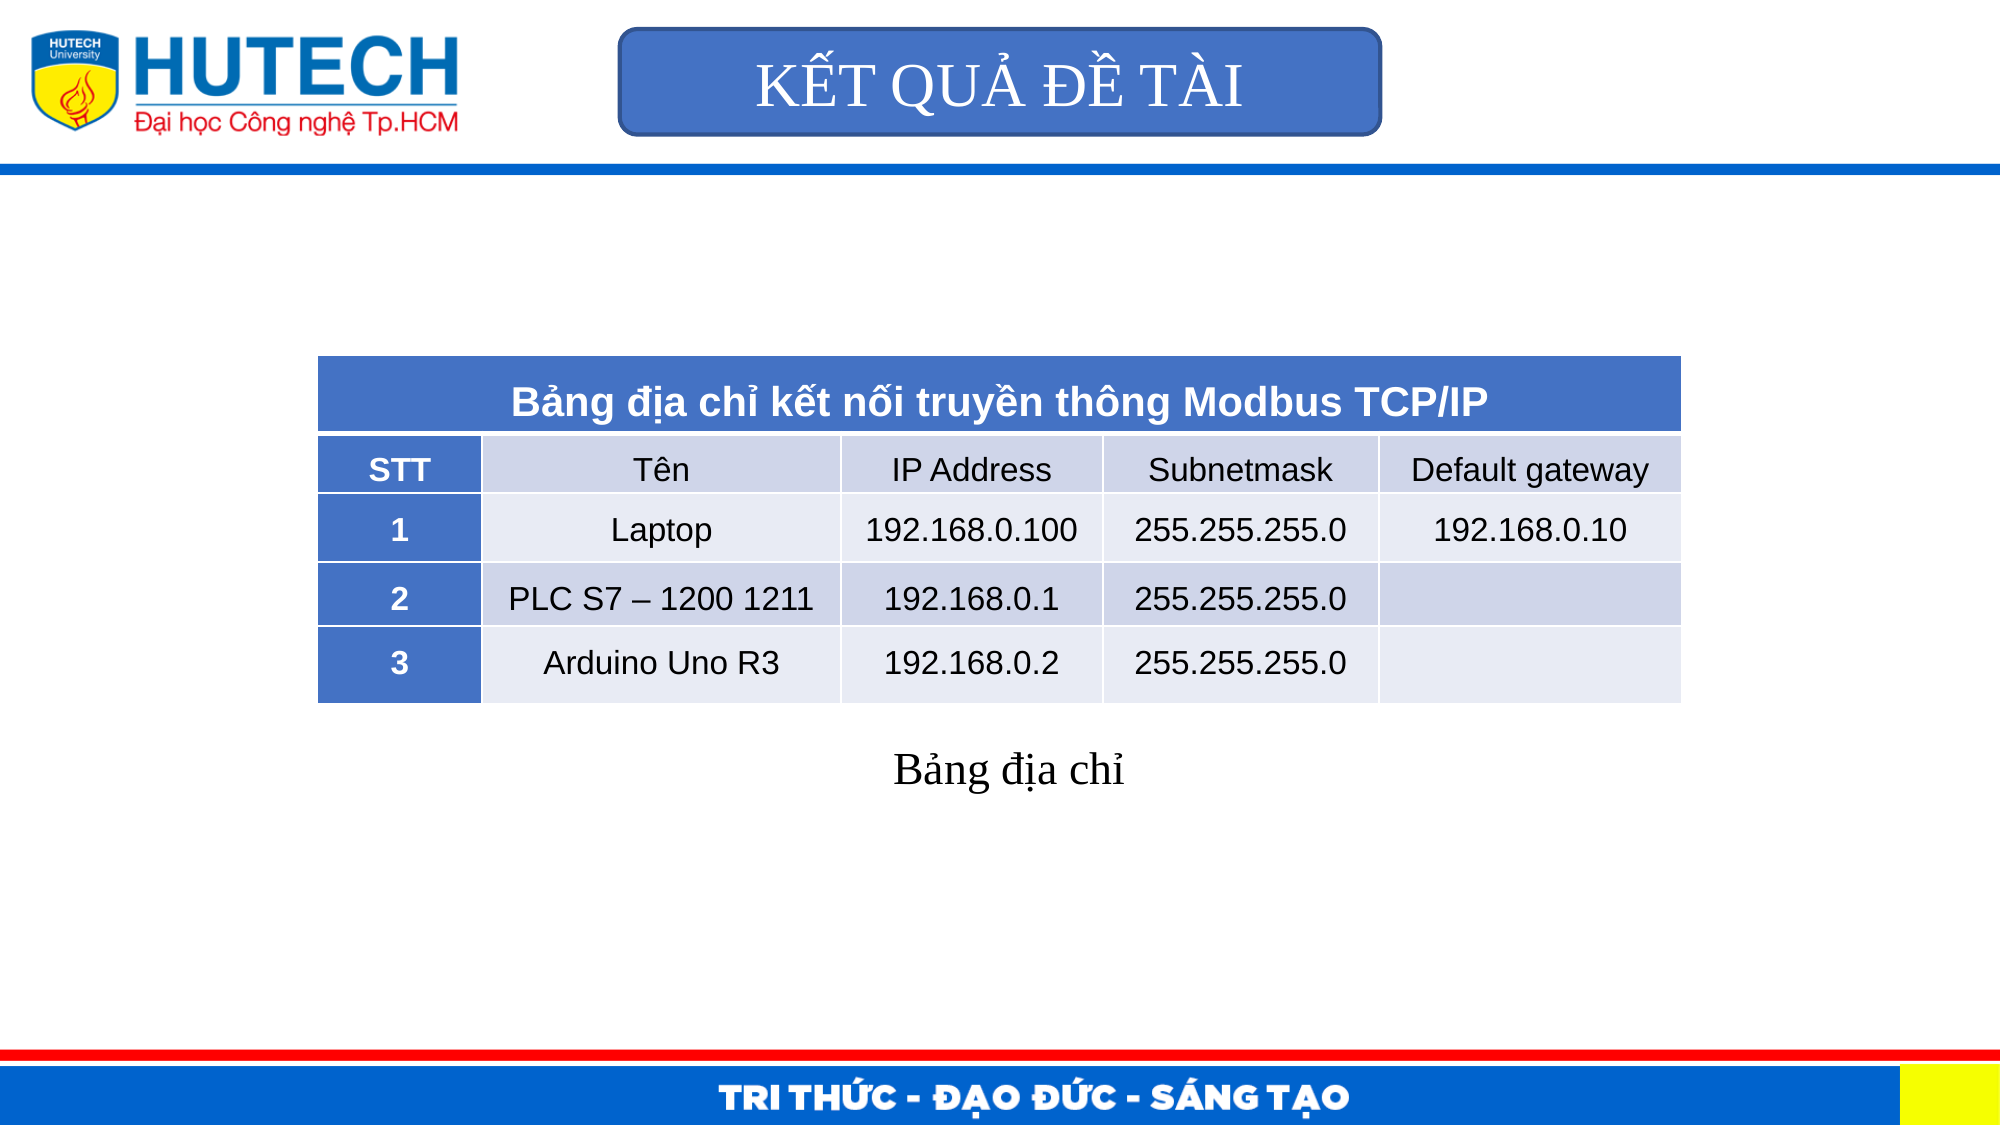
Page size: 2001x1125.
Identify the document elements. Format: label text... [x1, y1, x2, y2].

table_cell 192.168.0.1 [842, 563, 1102, 625]
table_cell PLC S7 – 1200 1211 [483, 563, 840, 625]
table_cell 255.255.255.0 [1104, 627, 1378, 703]
table_cell Laptop [483, 494, 840, 561]
table_cell Default gateway [1380, 436, 1681, 492]
table_cell IP Address [842, 436, 1102, 492]
table_cell 192.168.0.100 [842, 494, 1102, 561]
table_cell Subnetmask [1104, 436, 1378, 492]
table_header Bảng địa chỉ kết nối truyền thông Modbus TCP/IP [318, 356, 1681, 431]
table_cell 255.255.255.0 [1104, 563, 1378, 625]
picture [0, 0, 2000, 1125]
table_cell 192.168.0.2 [842, 627, 1102, 703]
table_cell 2 [318, 563, 481, 625]
text_box KẾT QUẢ ĐỀ TÀI [617, 26, 1383, 137]
table_cell 192.168.0.10 [1380, 494, 1681, 561]
table_cell STT [318, 436, 481, 492]
table_cell Arduino Uno R3 [483, 627, 840, 703]
table_cell 255.255.255.0 [1104, 494, 1378, 561]
table_cell 1 [318, 494, 481, 561]
table_cell 3 [318, 627, 481, 703]
table_cell Tên [483, 436, 840, 492]
table_cell [1380, 627, 1681, 703]
table_cell [1380, 563, 1681, 625]
text_box Bảng địa chỉ [596, 731, 1404, 809]
